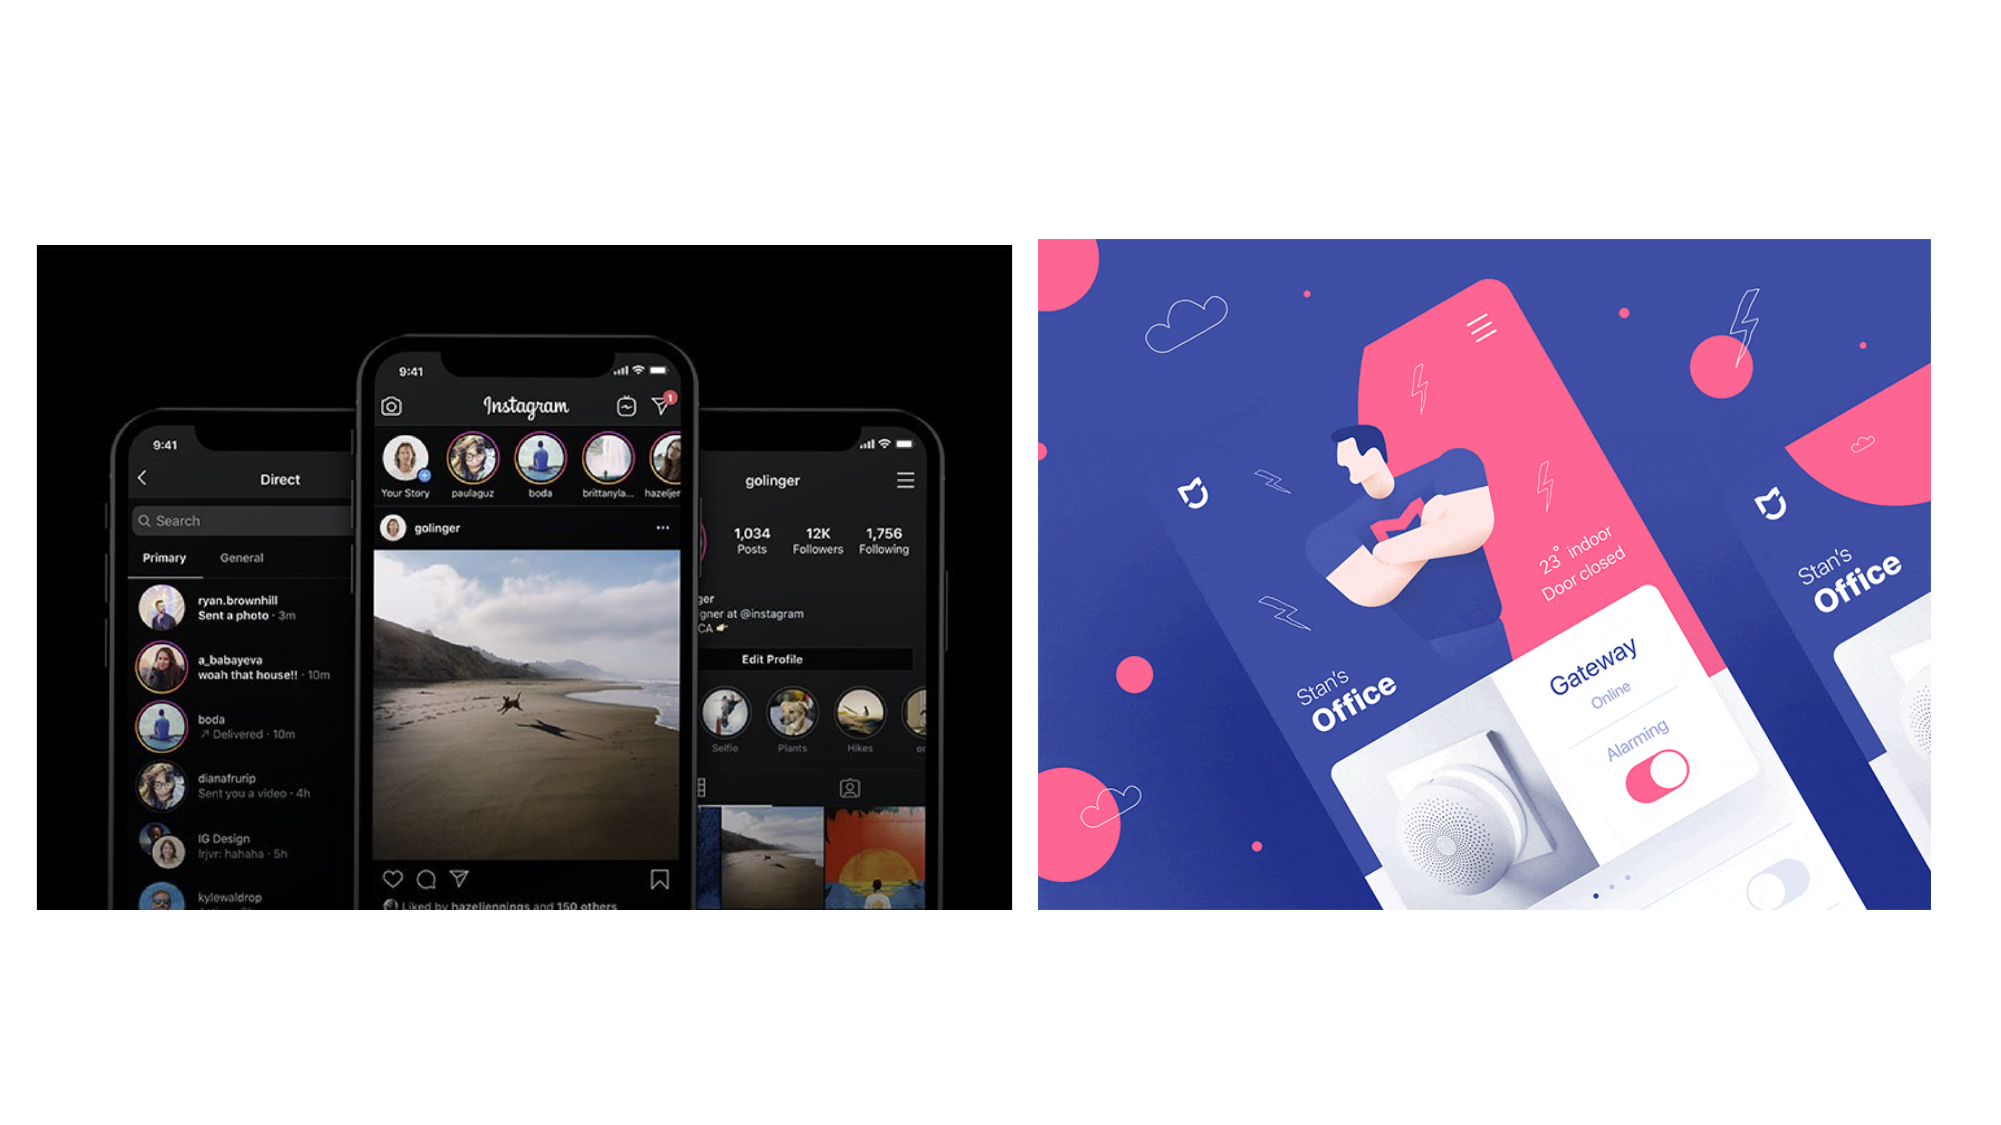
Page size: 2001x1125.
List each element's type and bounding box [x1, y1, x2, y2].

picture [36, 245, 1013, 910]
picture [1037, 239, 1931, 910]
